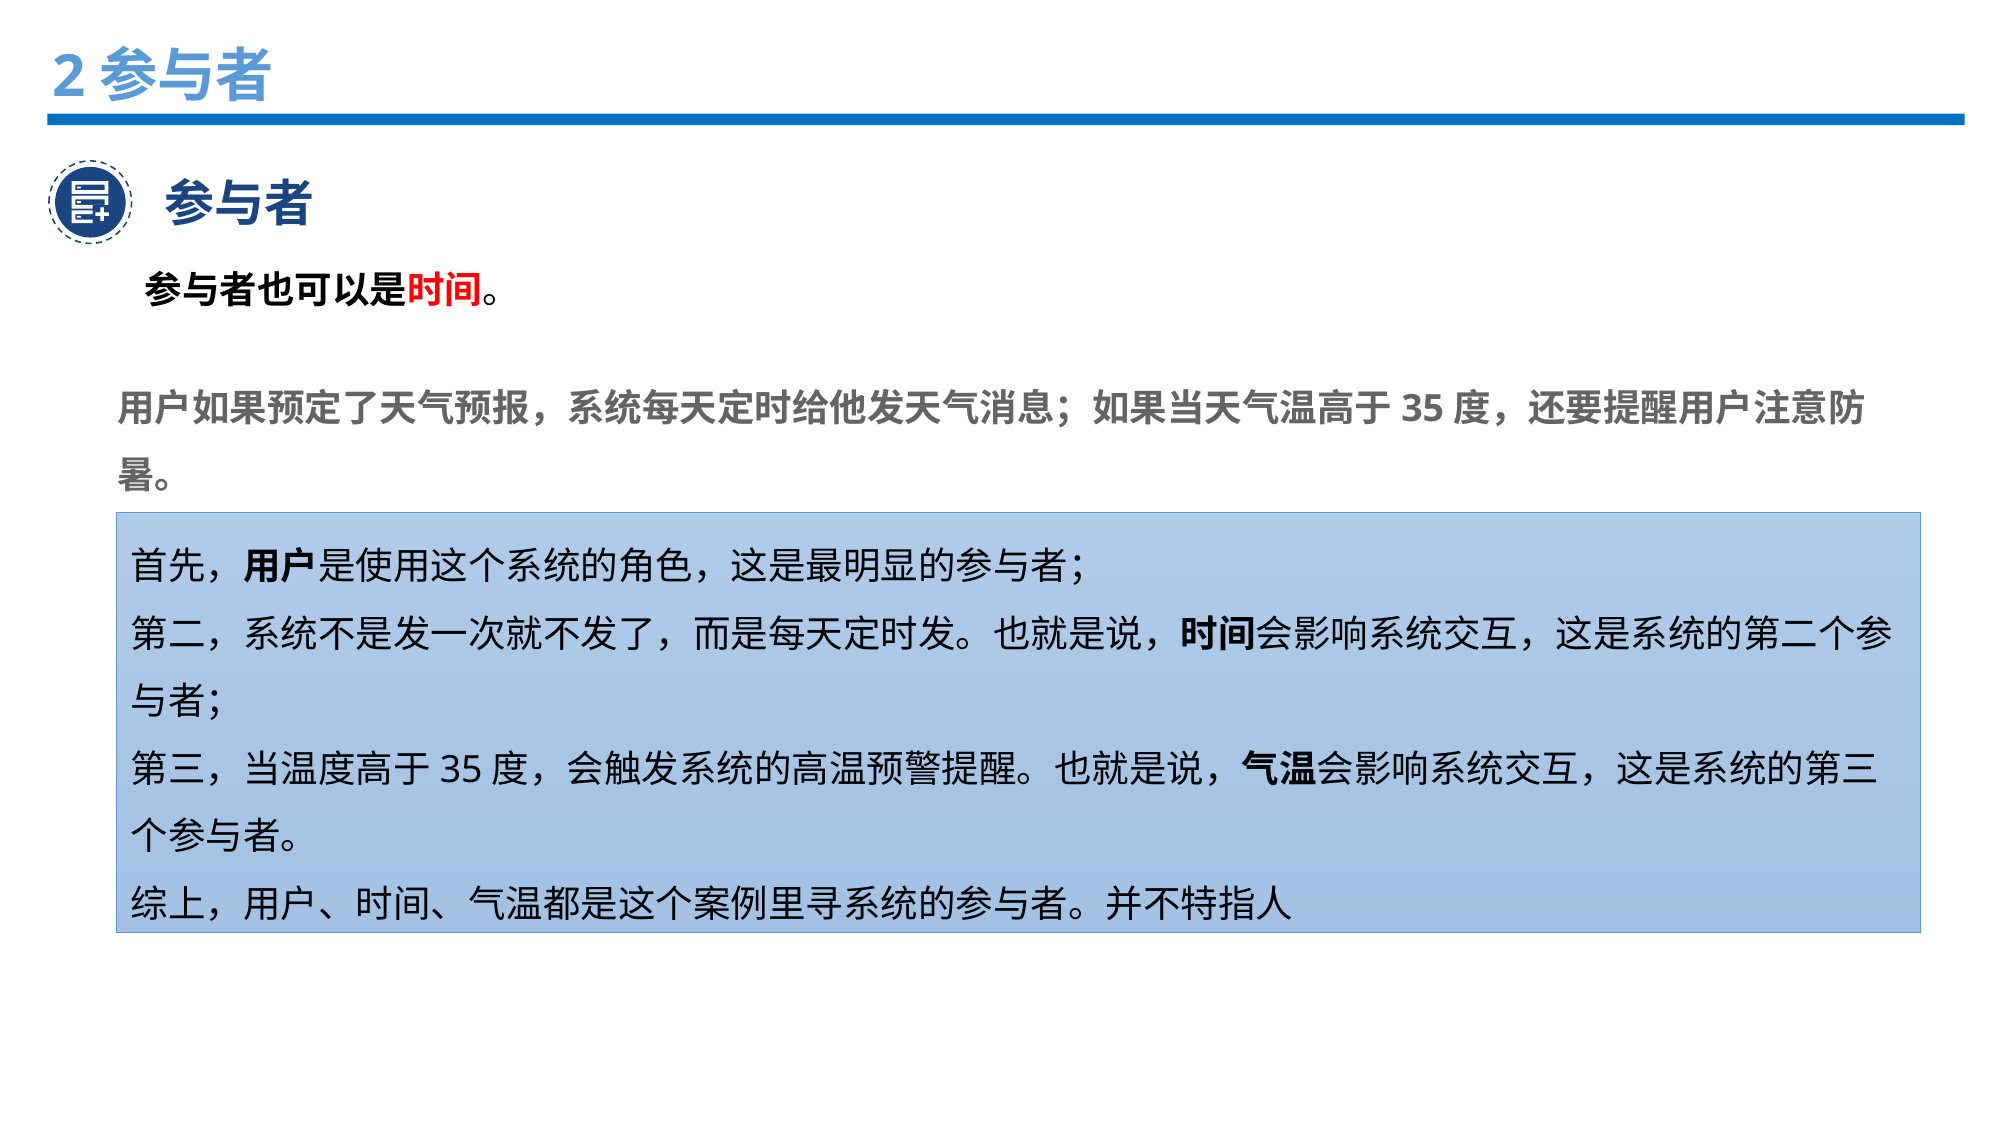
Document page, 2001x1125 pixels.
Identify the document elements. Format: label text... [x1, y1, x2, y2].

text_box 首先，用户是使用这个系统的角色，这是最明显的参与者； 第二，系统不是发一次就不发了，而是每天定时发。也就是说，时间会影响系统交互，这是系统的第二个参与者； 第三，当温度高于35度，会触发系统的高温预警提醒。也就是说，气温会影响系统交互，这是系统的第三个参与者。 综上，用户、时间、气温都是这个案例里寻系统的参与者。并不特指人 [116, 512, 1921, 933]
text_box [67, 238, 111, 245]
text_box [126, 179, 133, 225]
text_box [69, 159, 113, 166]
text_box 参与者 [149, 164, 330, 236]
text_box 参与者也可以是时间。 [129, 236, 1872, 319]
text_box [47, 179, 55, 226]
text_box 2参与者 [37, 30, 289, 116]
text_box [55, 166, 126, 238]
text_box 用户如果预定了天气预报，系统每天定时给他发天气消息；如果当天气温高于35度，还要提醒用户注意防暑。 [102, 354, 1898, 504]
